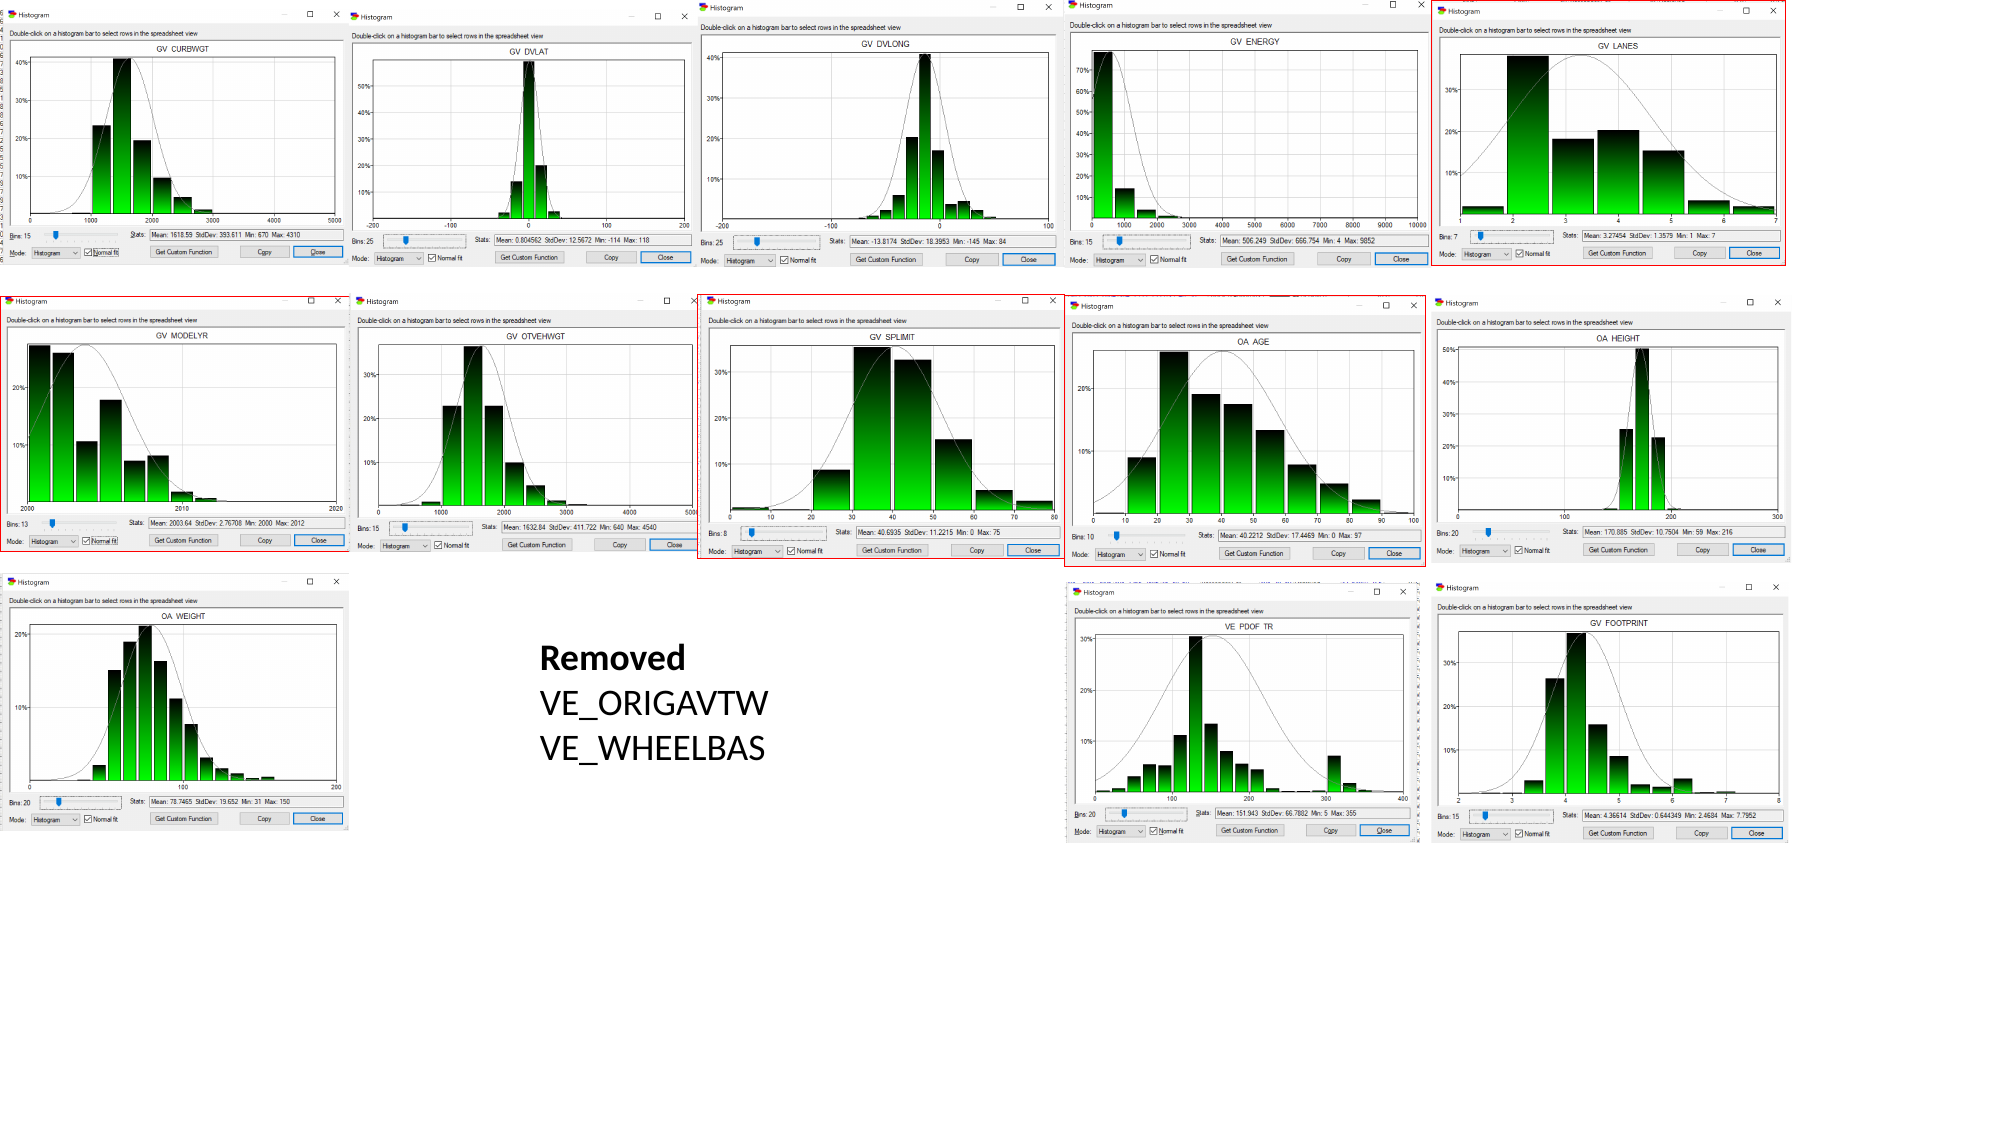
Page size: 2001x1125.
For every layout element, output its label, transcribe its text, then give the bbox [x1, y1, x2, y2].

text_box Removed VE_ORIGAVTW VE_WHEELBAS [525, 626, 790, 776]
picture [0, 573, 349, 831]
picture [1431, 295, 1792, 563]
picture [1064, 582, 1420, 843]
picture [0, 0, 1786, 269]
picture [1431, 582, 1789, 843]
picture [0, 293, 1426, 567]
